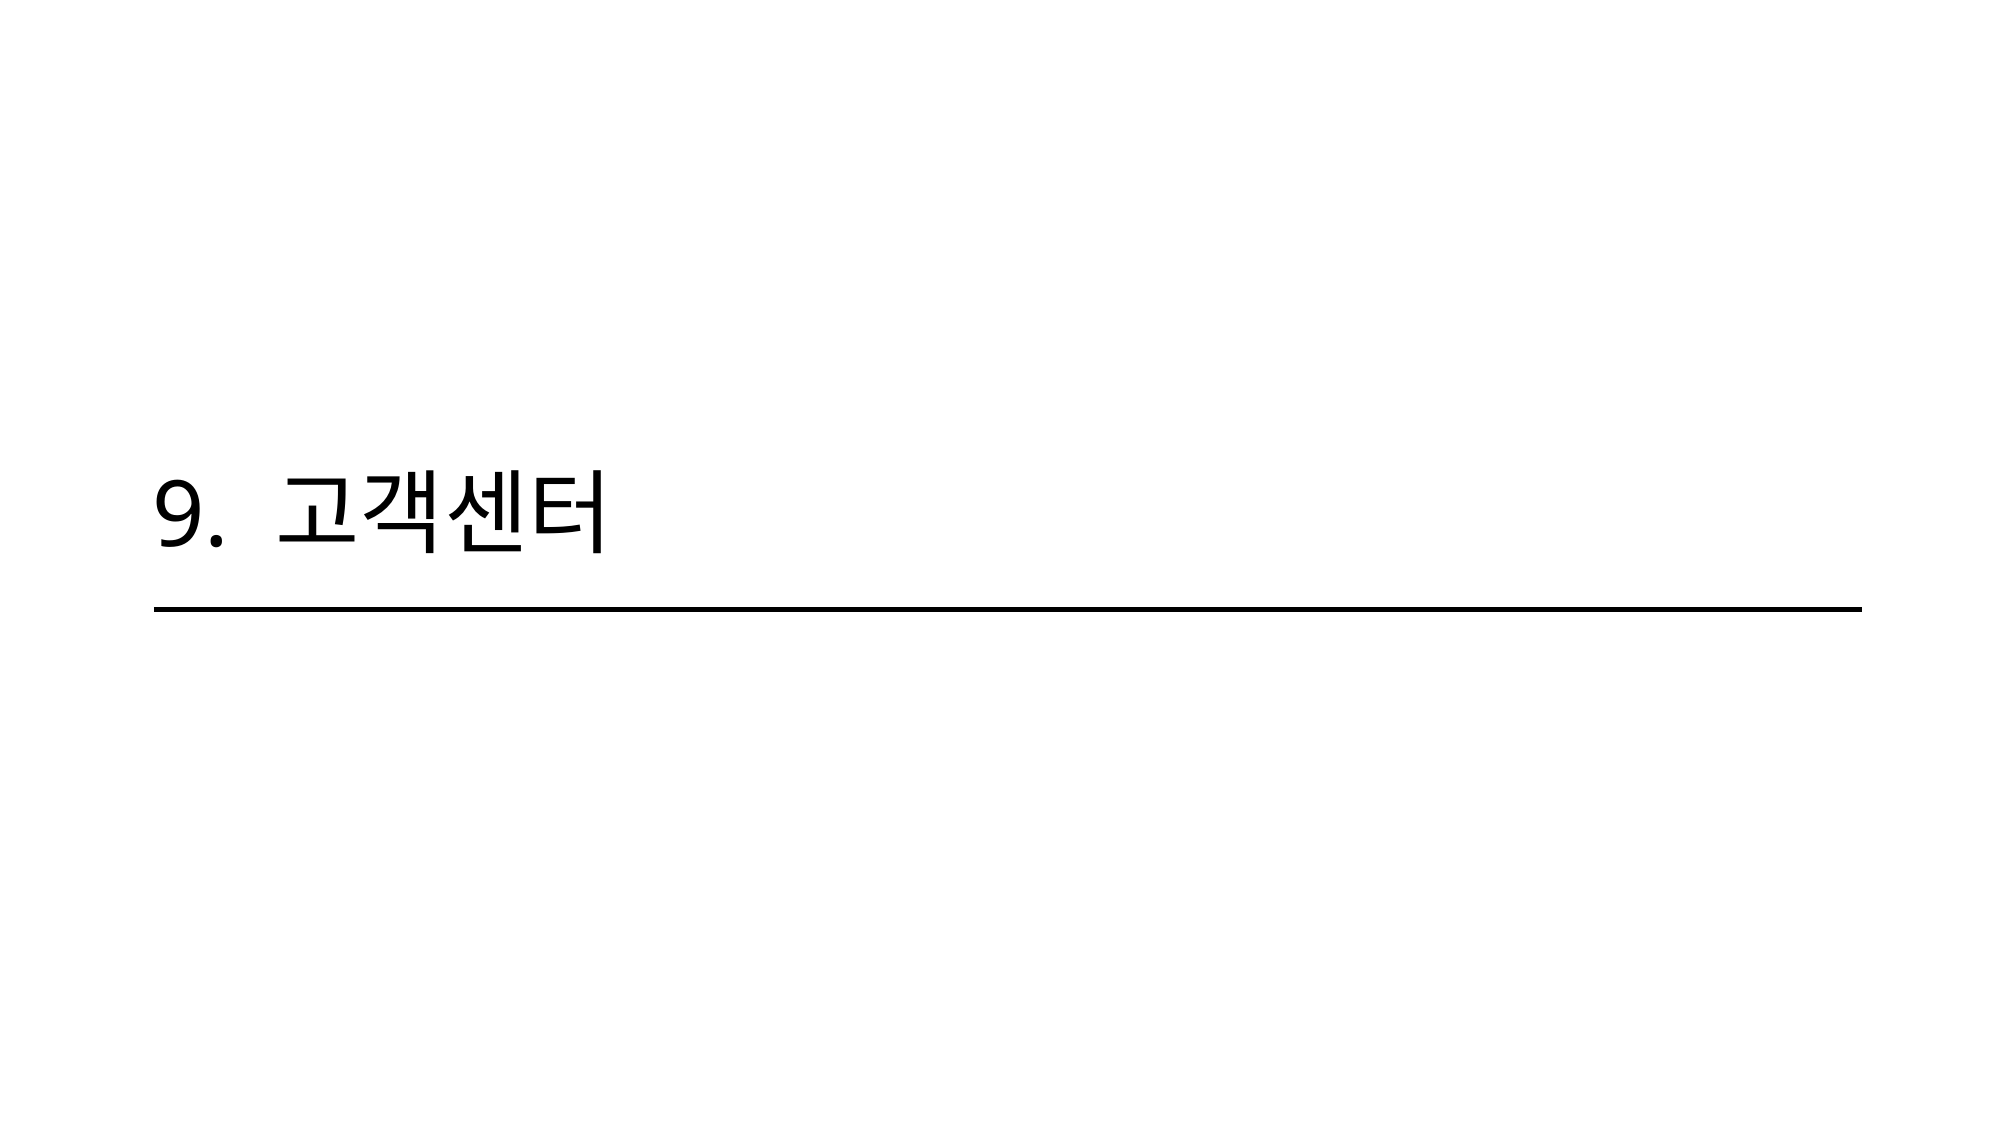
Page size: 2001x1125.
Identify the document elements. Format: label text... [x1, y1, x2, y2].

title 9. 고객센터 [137, 408, 1863, 626]
